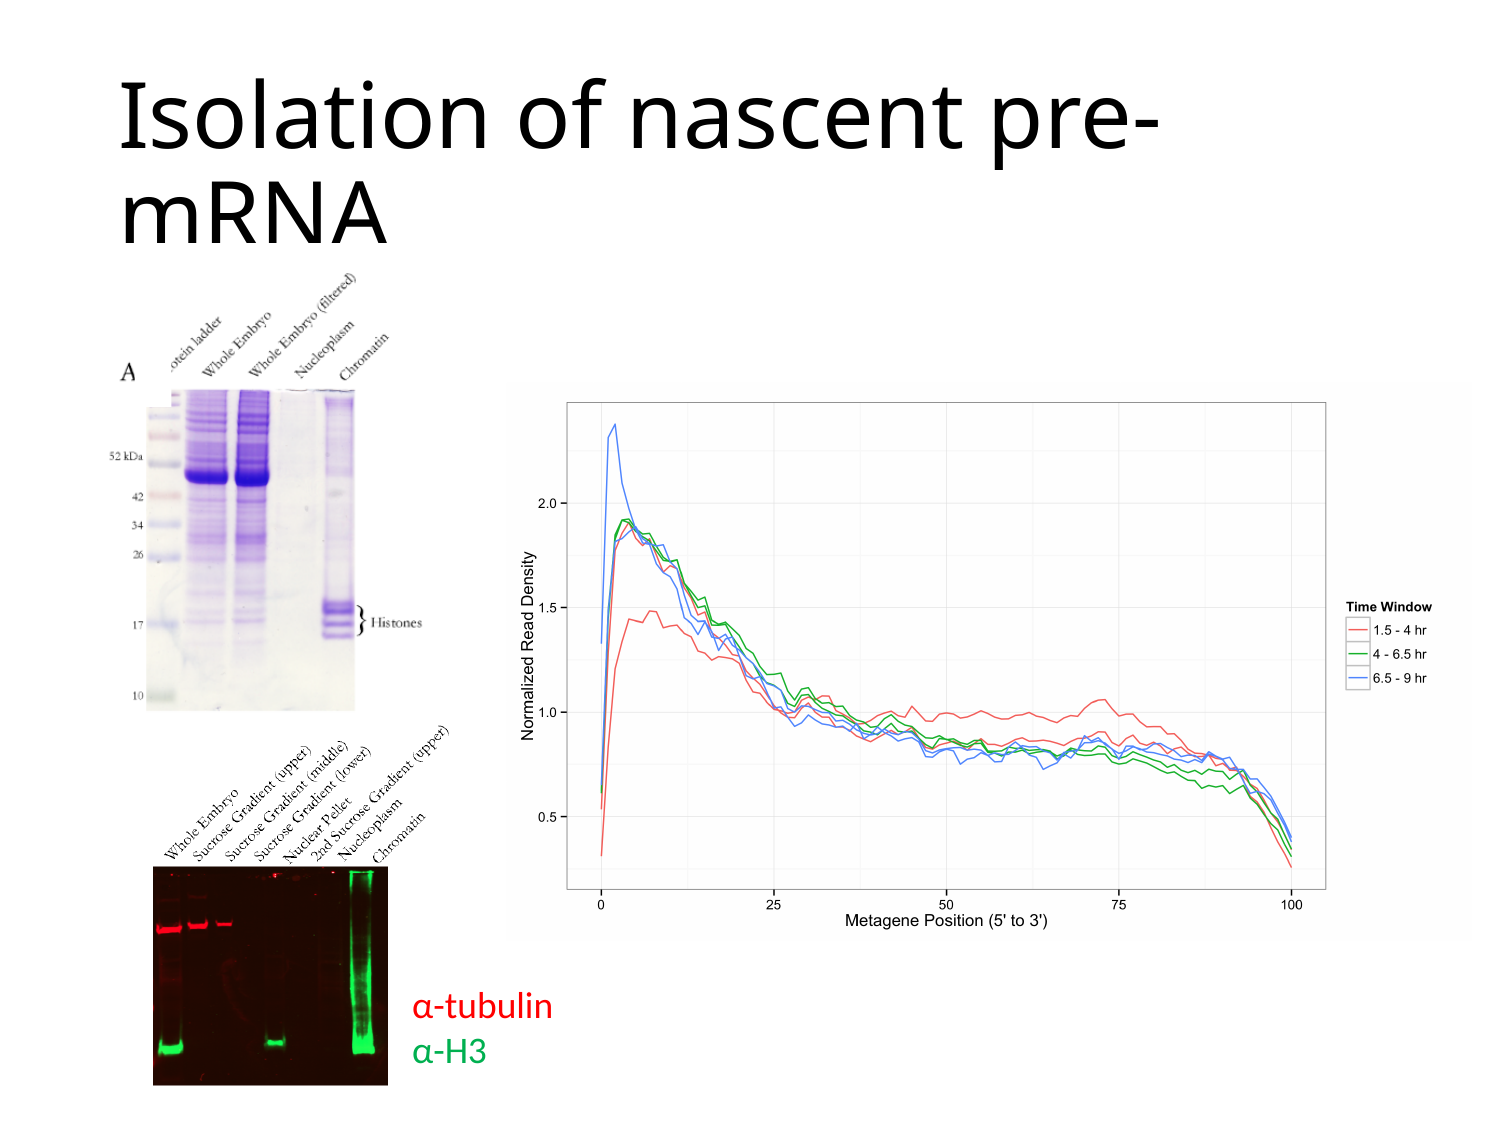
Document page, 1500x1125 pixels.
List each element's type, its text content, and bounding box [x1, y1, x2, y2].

title Isolation of nascent pre-mRNA [103, 59, 1397, 278]
picture [88, 243, 459, 1089]
picture [506, 382, 1472, 942]
text_box α-tubulin α-H3 [397, 973, 569, 1124]
